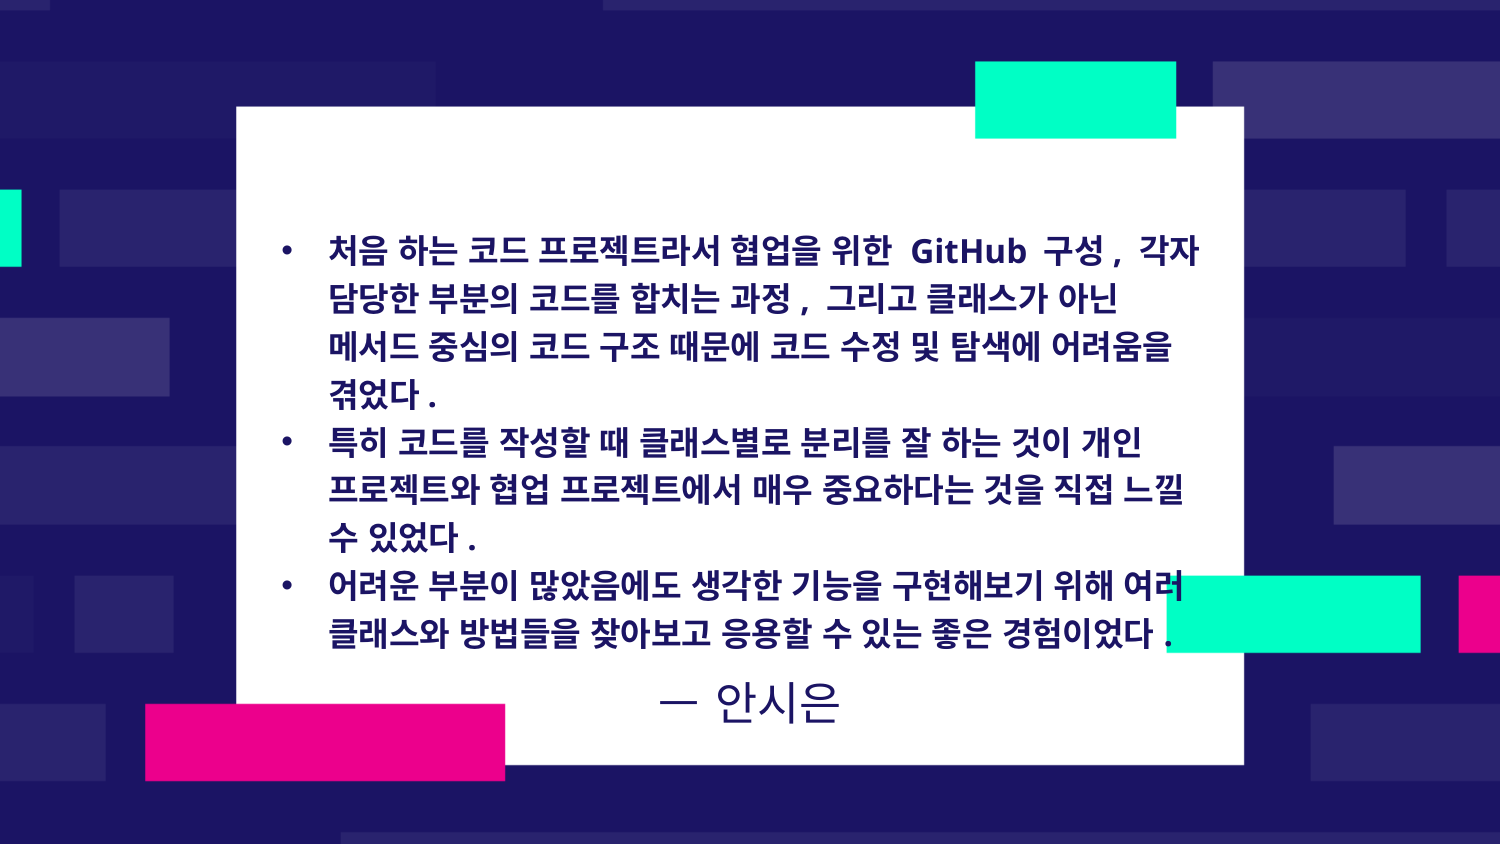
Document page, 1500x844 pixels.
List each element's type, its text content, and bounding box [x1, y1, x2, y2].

picture [0, 0, 1500, 844]
title —안시은 [413, 696, 1087, 741]
subtitle 처음 하는 코드 프로젝트라서 협업을 위한 GitHub 구성, 각자 담당한 부분의 코드를 합치는 과정, 그리고 클래스가 아닌 메서드 중심의 코드 구조 때문에 코드 수정 및 탐색에 어려움을 겪었다. 특히 코드를 작성할 때 클래스별로 분리를 잘 하는 것이 개인 프로젝트와 협업 프로젝트에서 매우 중요하다는 것을 직접 느낄 수 있었다. 어려운 부분이 많았음에도 생각한 기능을 구현해보기 위해 여러 클래스와 방법들을 찾아보고 응용할 수 있는 좋은 경험이었다. [266, 180, 1234, 696]
